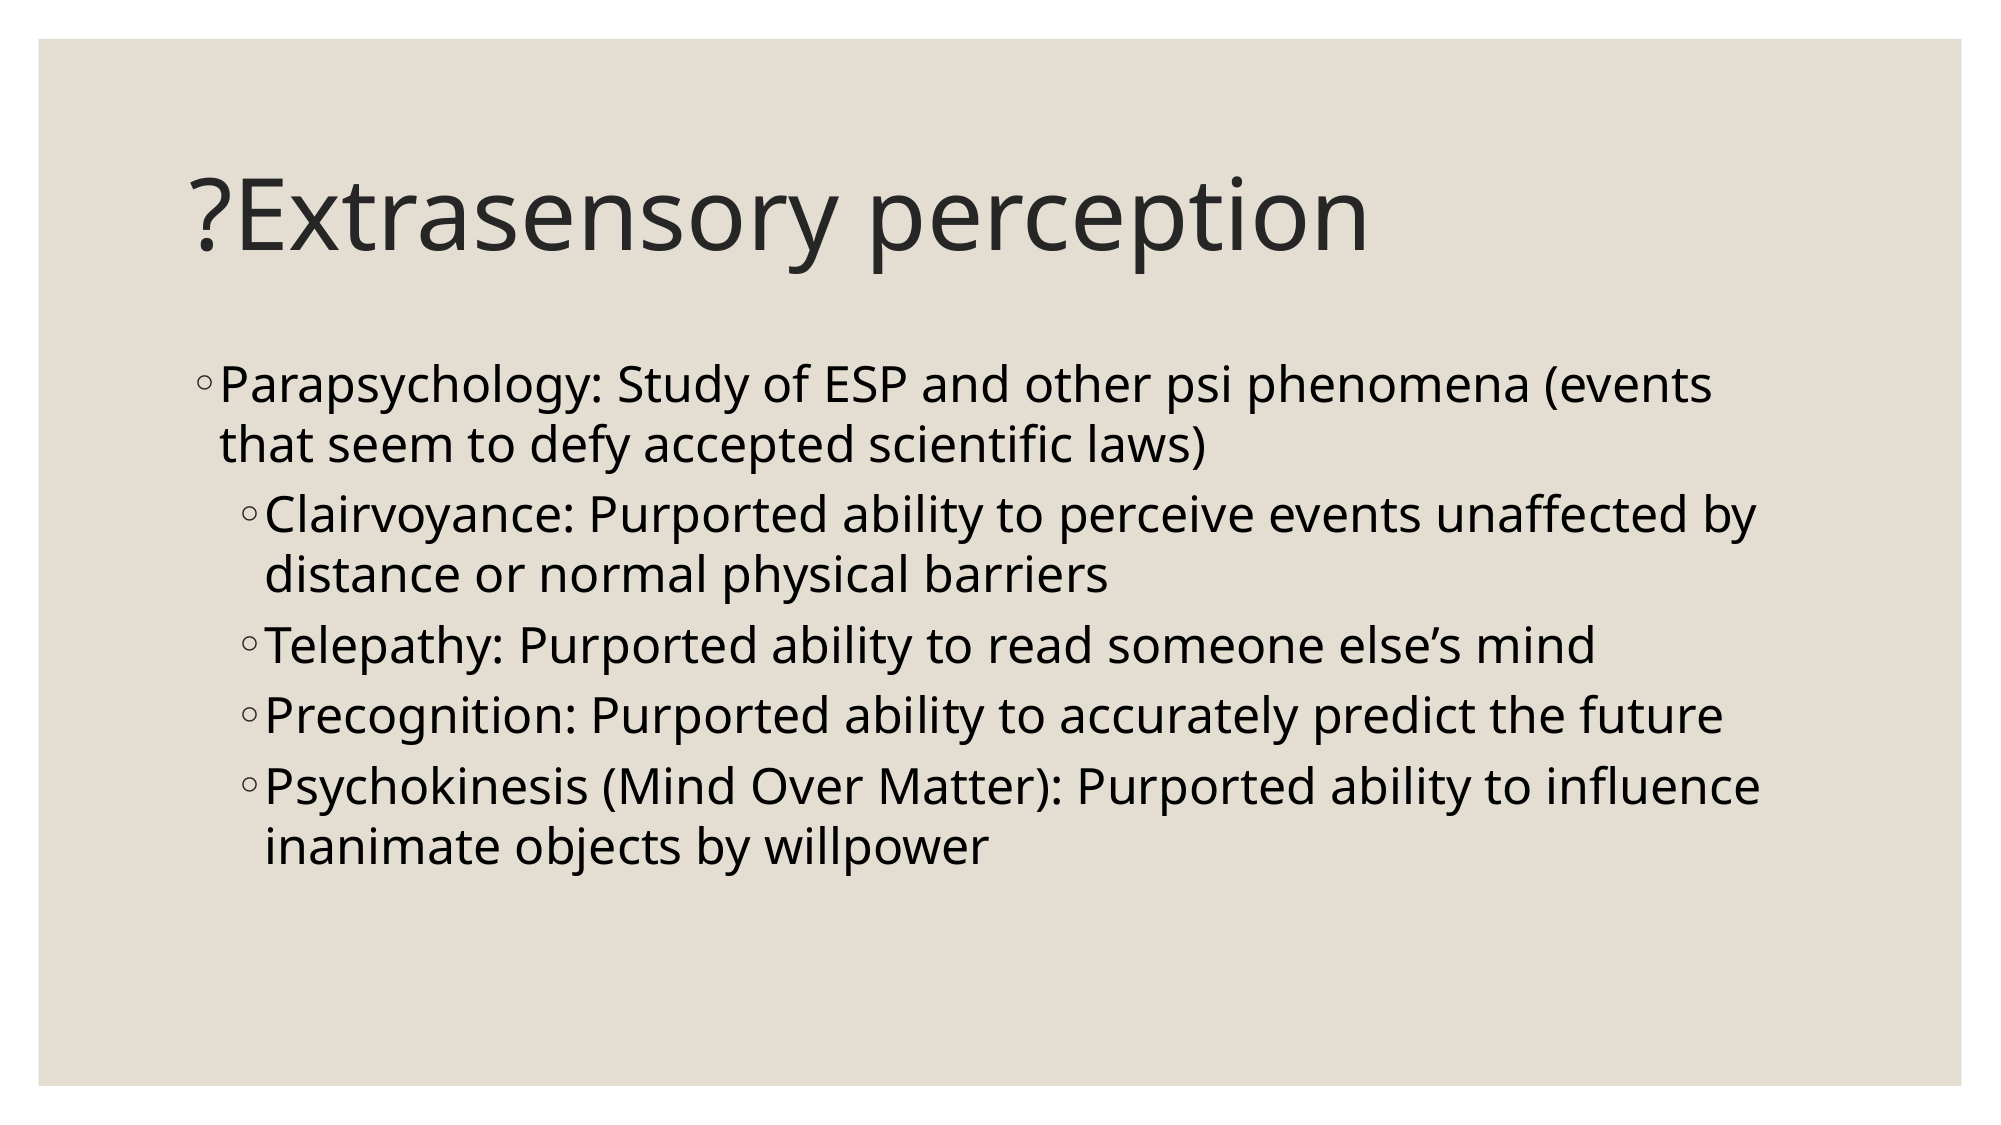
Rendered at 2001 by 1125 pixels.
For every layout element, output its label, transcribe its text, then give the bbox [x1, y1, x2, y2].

title ?Extrasensory perception [174, 105, 1825, 331]
list Parapsychology: Study of ESP and other psi phenomena (events that seem to defy accepted scientific laws) Clairvoyance: Purported ability to perceive events unaffected by distance or normal physical barriers Telepathy: Purported ability to read someone else’s mind Precognition: Purported ability to accurately predict the future Psychokinesis (Mind Over Matter): Purported ability to influence inanimate objects by willpower [174, 345, 1825, 990]
